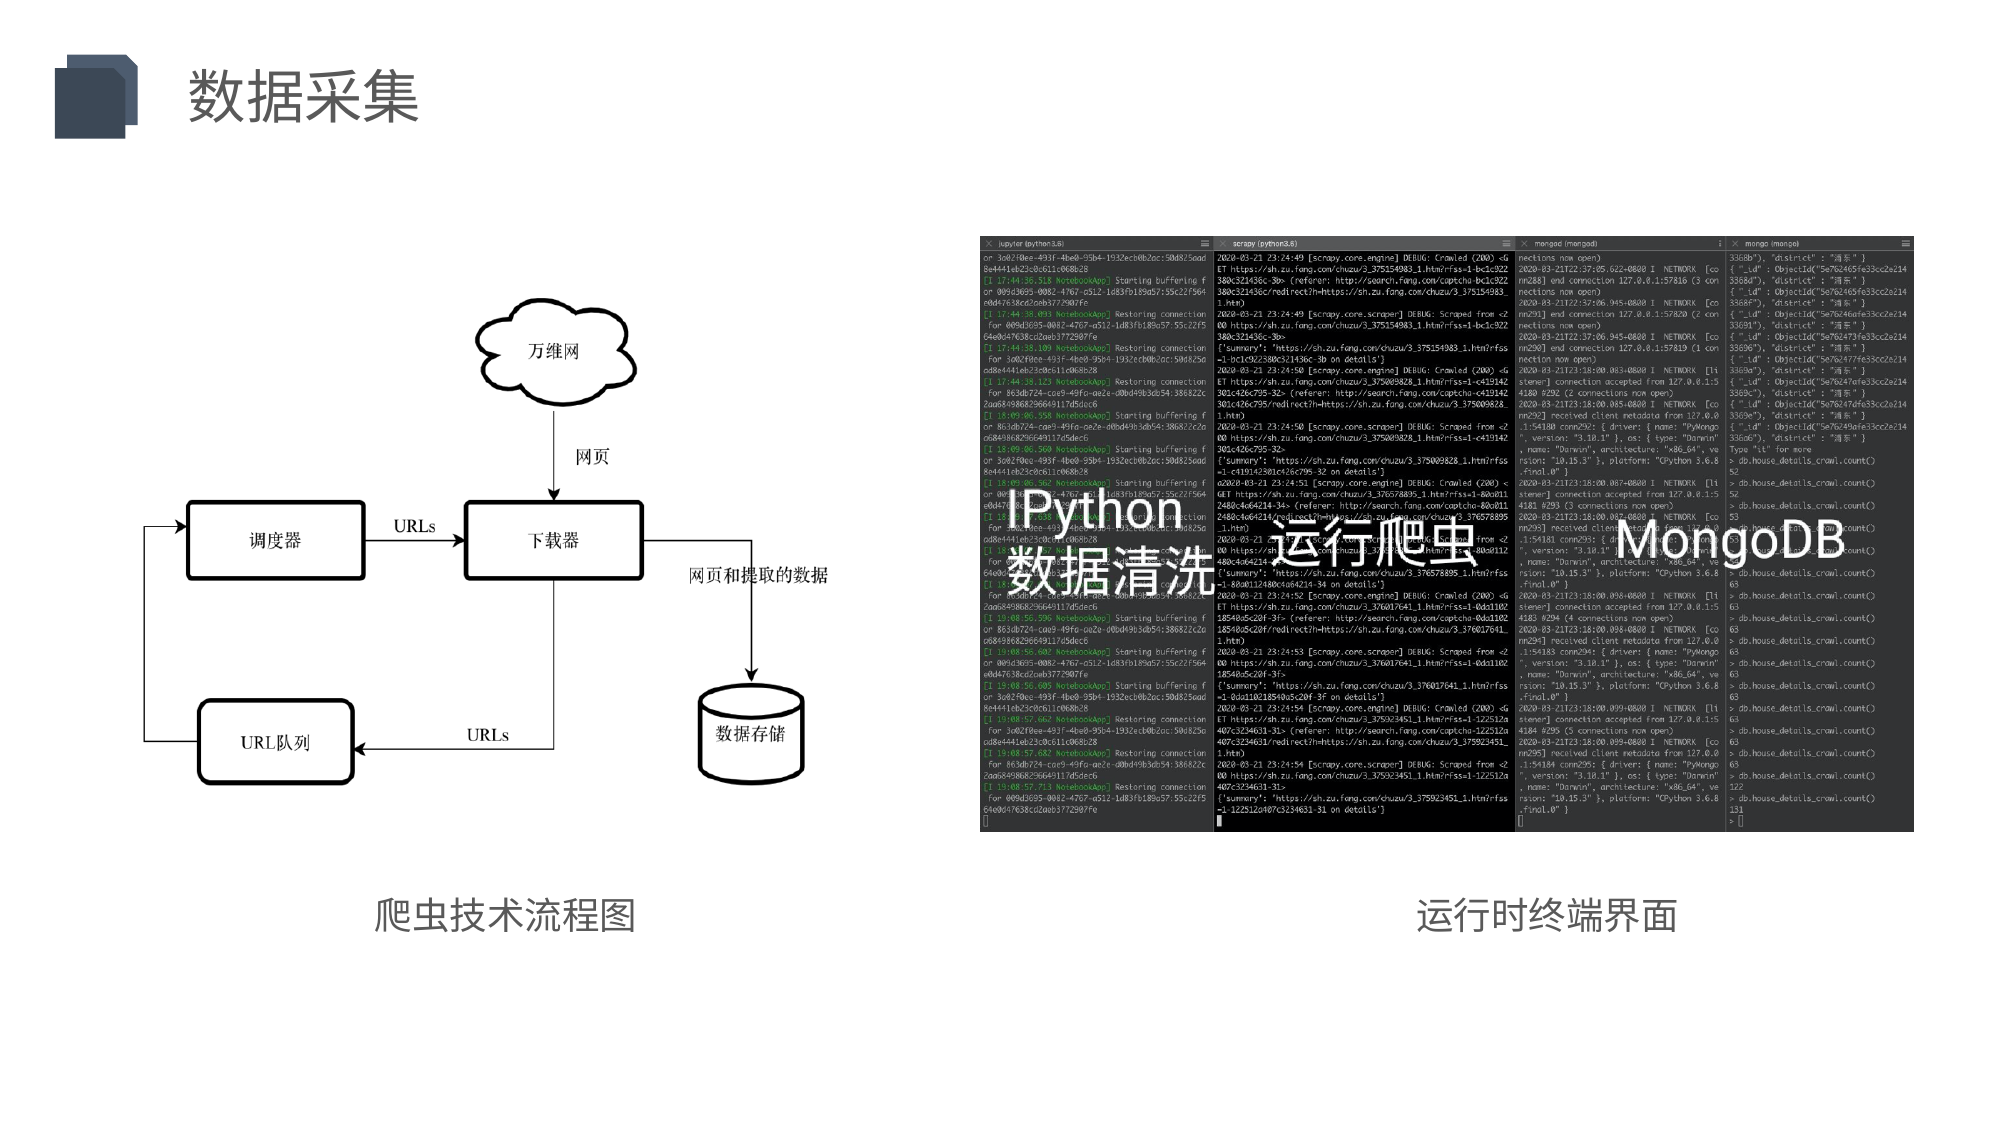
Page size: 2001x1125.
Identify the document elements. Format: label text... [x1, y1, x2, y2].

text_box 爬虫技术流程图 [360, 871, 653, 945]
picture [86, 260, 879, 832]
text_box 数据采集 [172, 40, 996, 150]
text_box [53, 67, 127, 140]
text_box [66, 53, 139, 127]
picture [980, 236, 1914, 832]
text_box 运行时终端界面 [1401, 871, 1694, 945]
